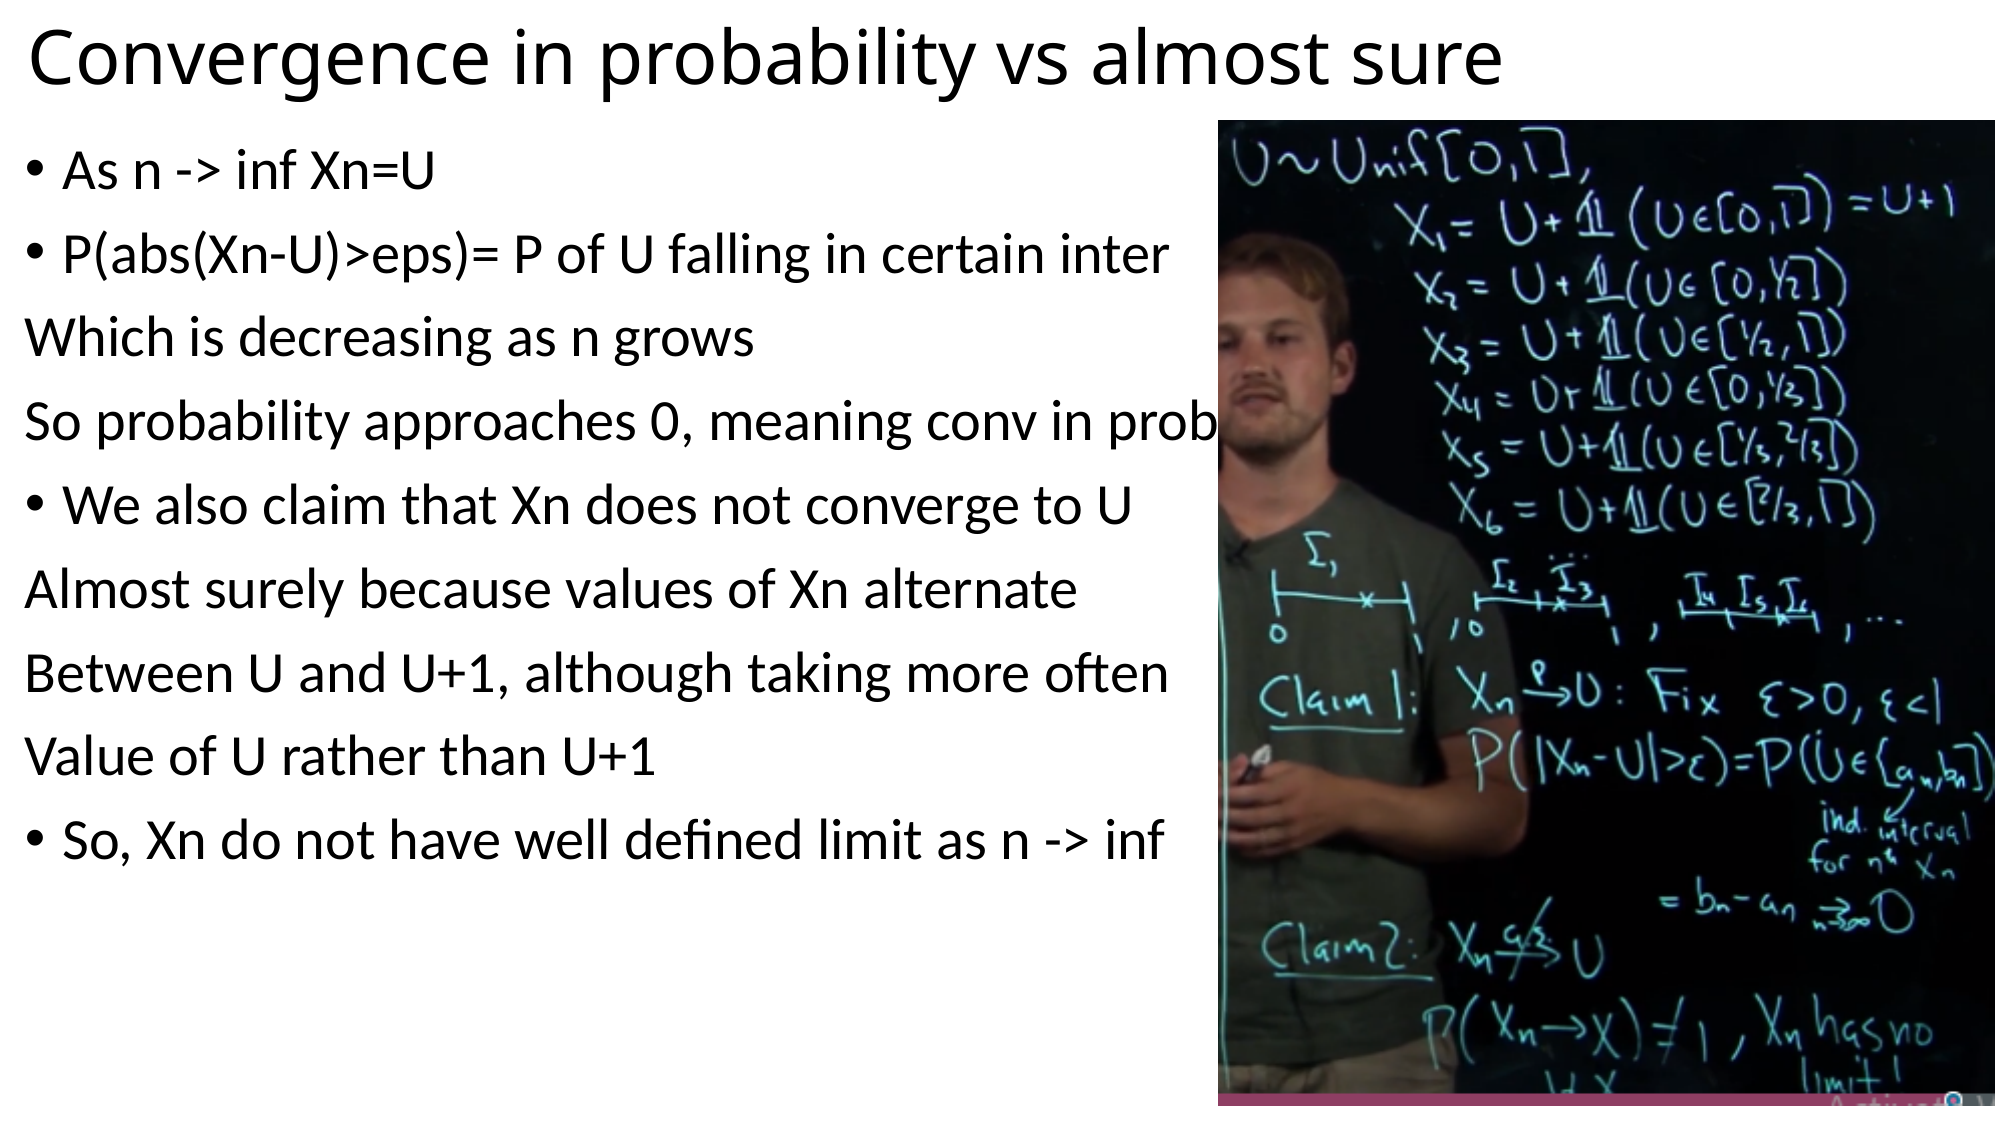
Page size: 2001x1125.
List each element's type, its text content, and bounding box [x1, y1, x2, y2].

list As n -> inf Xn=U P(abs(Xn-U)>eps)= P of U falling in certain inter Which is decreasing as n grows So probability approaches 0, meaning conv in prob We also claim that Xn does not converge to U Almost surely because values of Xn alternate Between U and U+1, although taking more often Value of U rather than U+1 So, Xn do not have well defined limit as n -> inf [9, 131, 1968, 1108]
title Convergence in probability vs almost sure [12, 11, 1974, 109]
picture [1218, 120, 1995, 1106]
